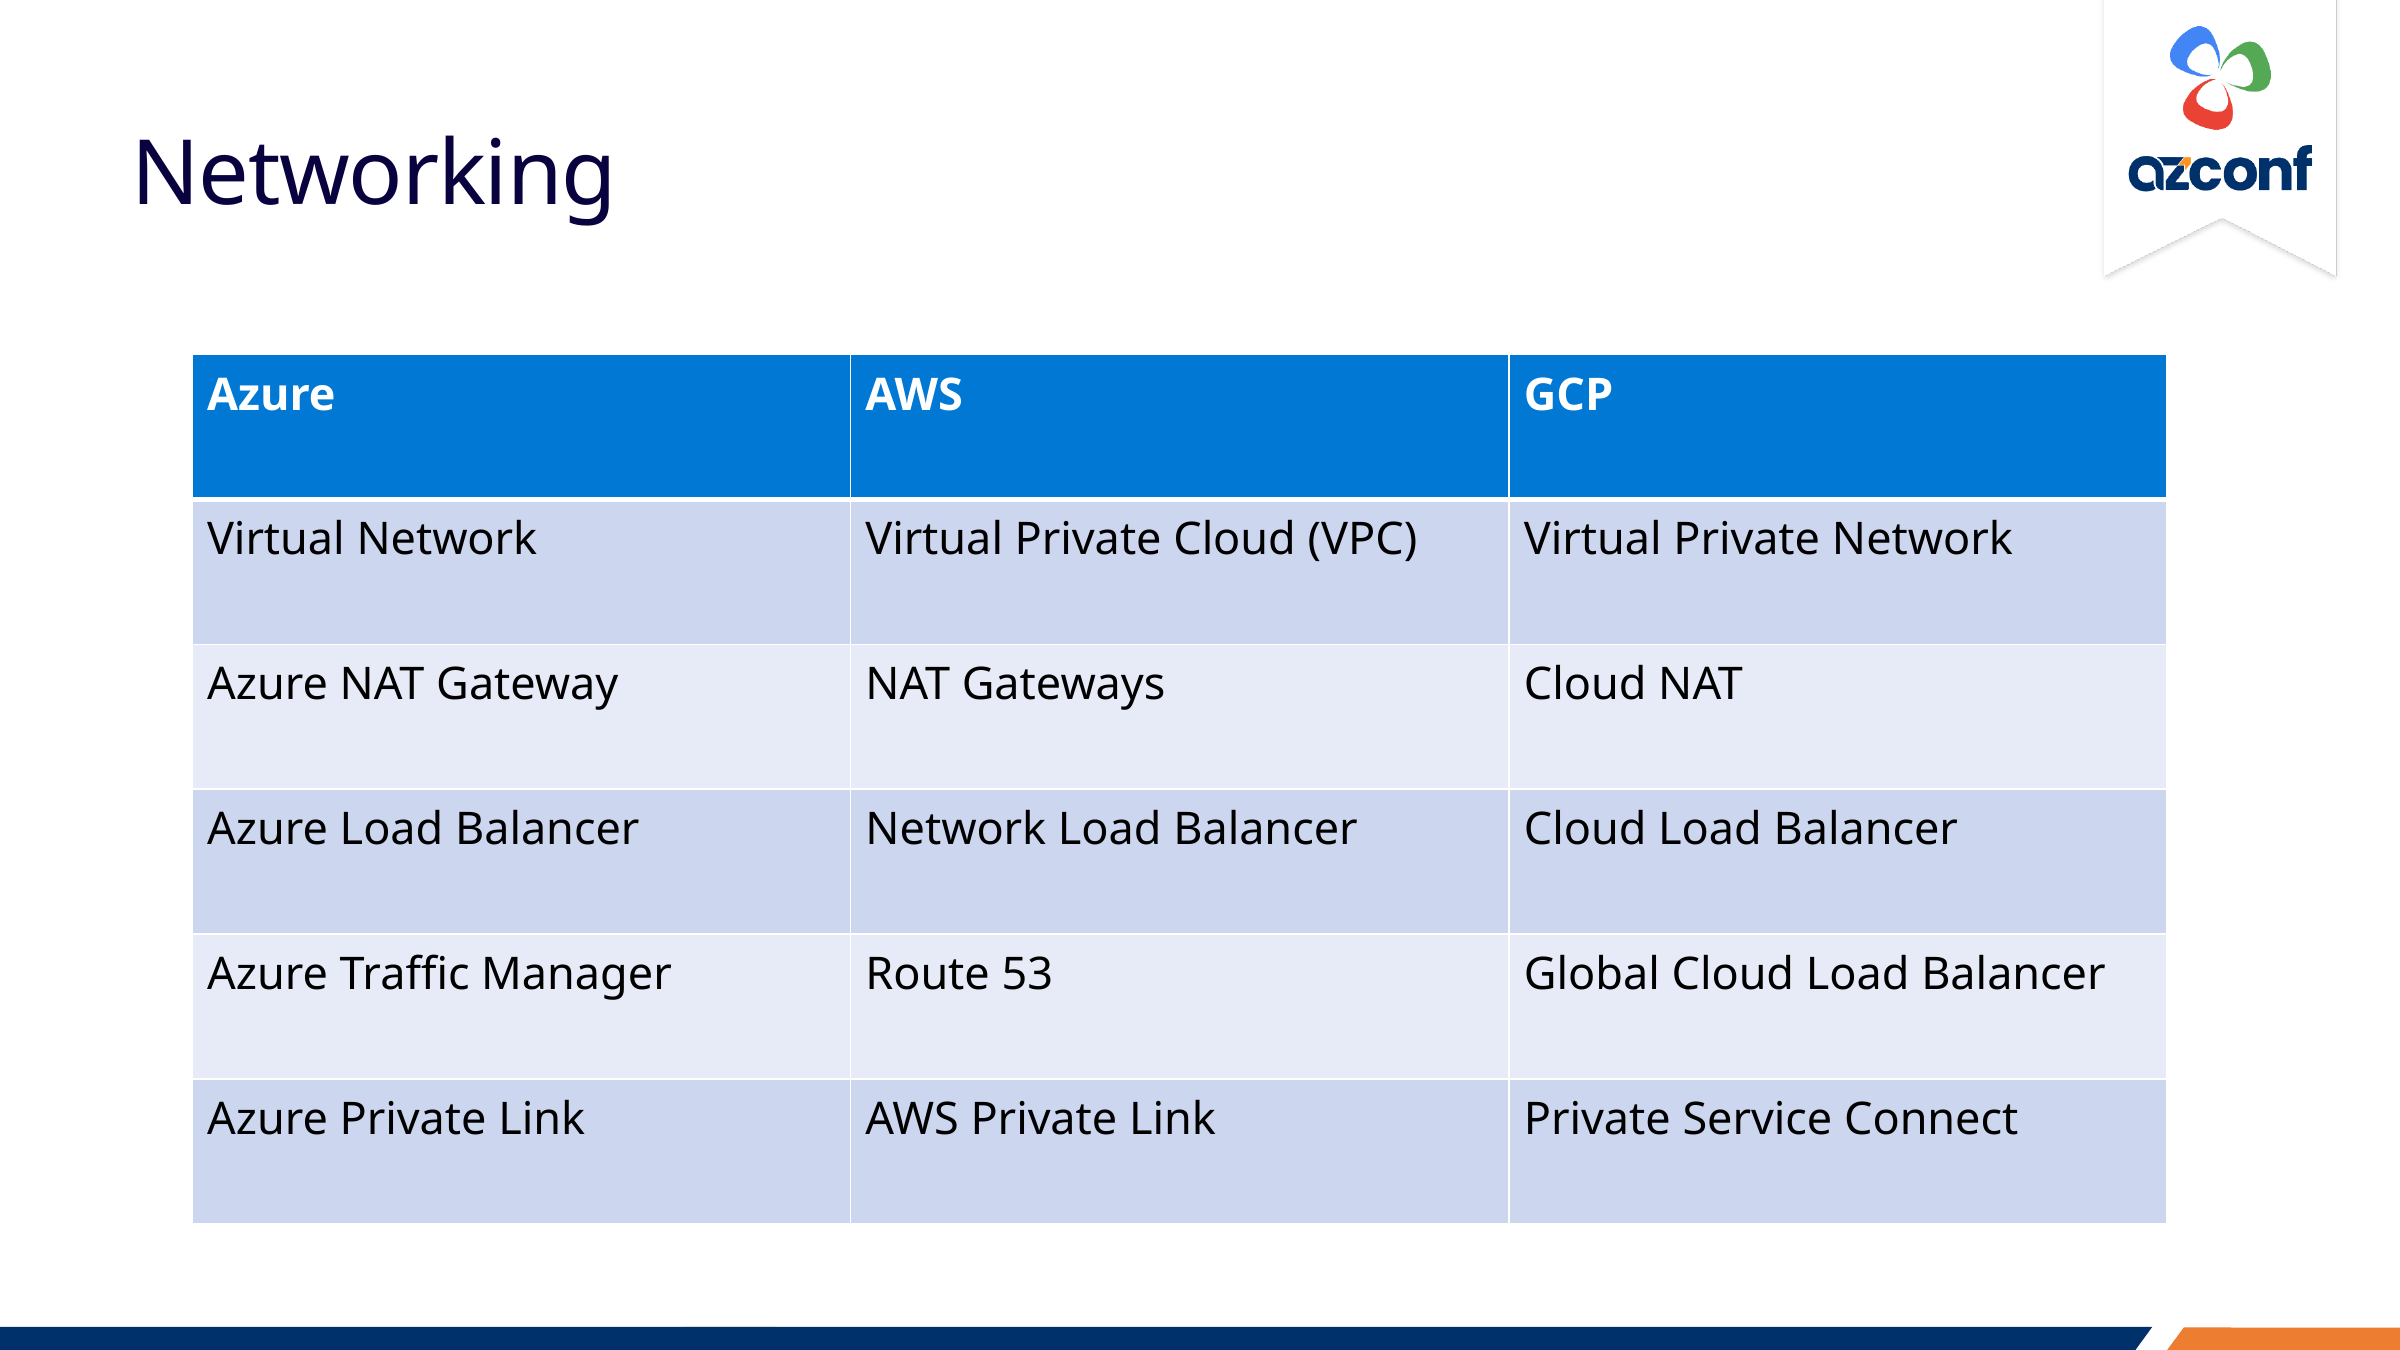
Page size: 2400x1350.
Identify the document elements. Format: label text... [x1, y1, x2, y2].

table_cell Cloud NAT [1510, 645, 2166, 788]
table_cell Private Service Connect [1510, 1080, 2166, 1223]
table_cell Azure Private Link [193, 1080, 850, 1223]
table_cell Cloud Load Balancer [1510, 790, 2166, 933]
table_cell Azure NAT Gateway [193, 645, 850, 788]
table_cell Global Cloud Load Balancer [1510, 935, 2166, 1078]
table_cell Azure Load Balancer [193, 790, 850, 933]
table_header GCP [1510, 355, 2166, 497]
table_cell Route 53 [851, 935, 1508, 1078]
table_header AWS [851, 355, 1508, 497]
picture [2095, 0, 2345, 288]
table_cell Virtual Network [193, 502, 850, 644]
table_cell Virtual Private Network [1510, 502, 2166, 644]
table_cell AWS Private Link [851, 1080, 1508, 1223]
title Networking [131, 125, 1136, 224]
table_header Azure [193, 355, 850, 497]
table_cell Network Load Balancer [851, 790, 1508, 933]
table_cell Azure Traffic Manager [193, 935, 850, 1078]
table_cell NAT Gateways [851, 645, 1508, 788]
table_cell Virtual Private Cloud (VPC) [851, 502, 1508, 644]
